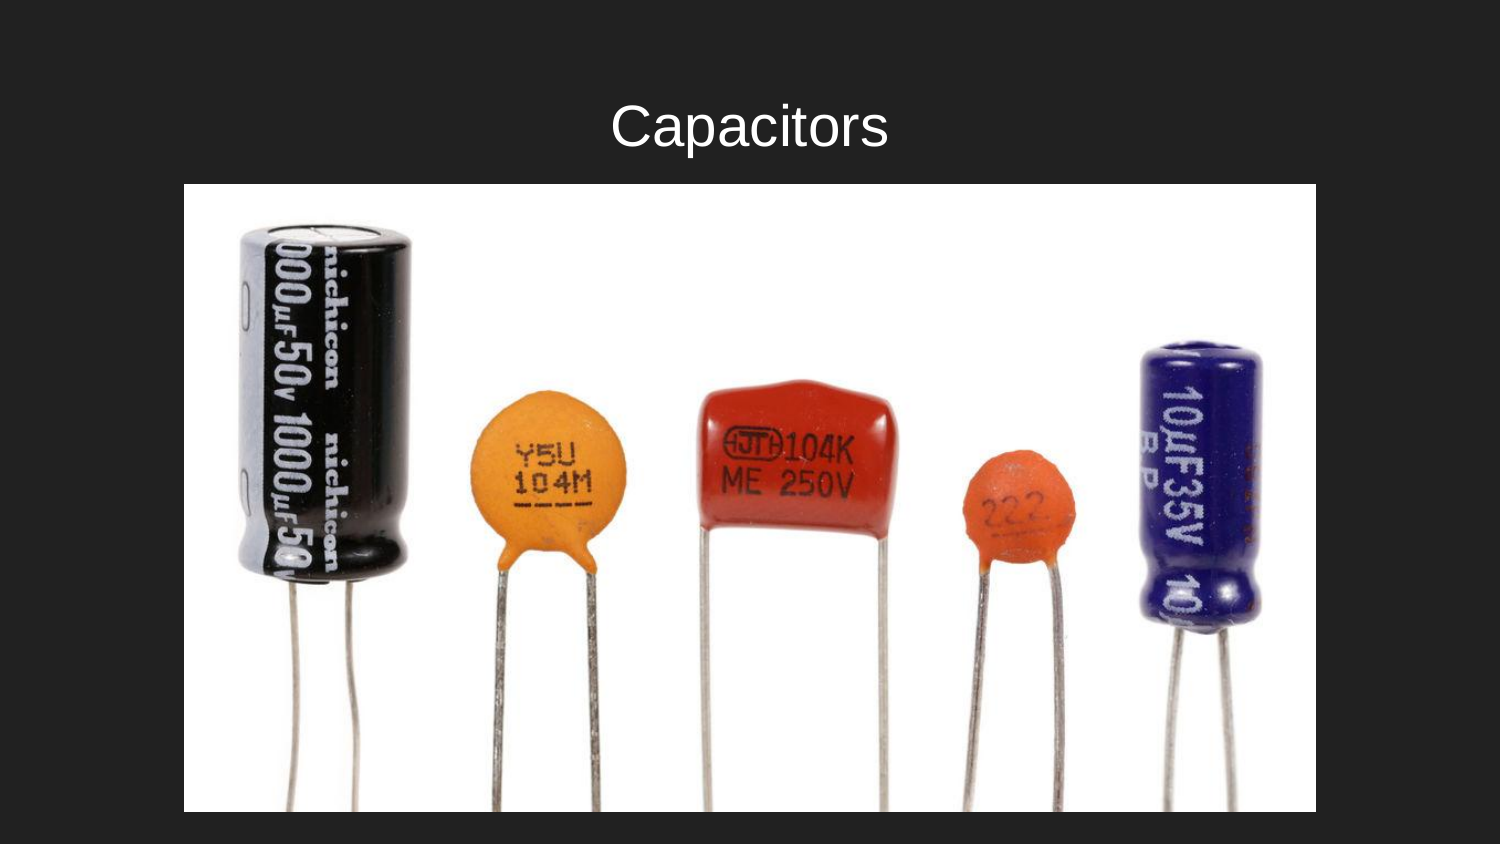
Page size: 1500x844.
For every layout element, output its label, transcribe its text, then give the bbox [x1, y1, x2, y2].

title Capacitors [51, 72, 1449, 167]
picture [183, 184, 1317, 812]
